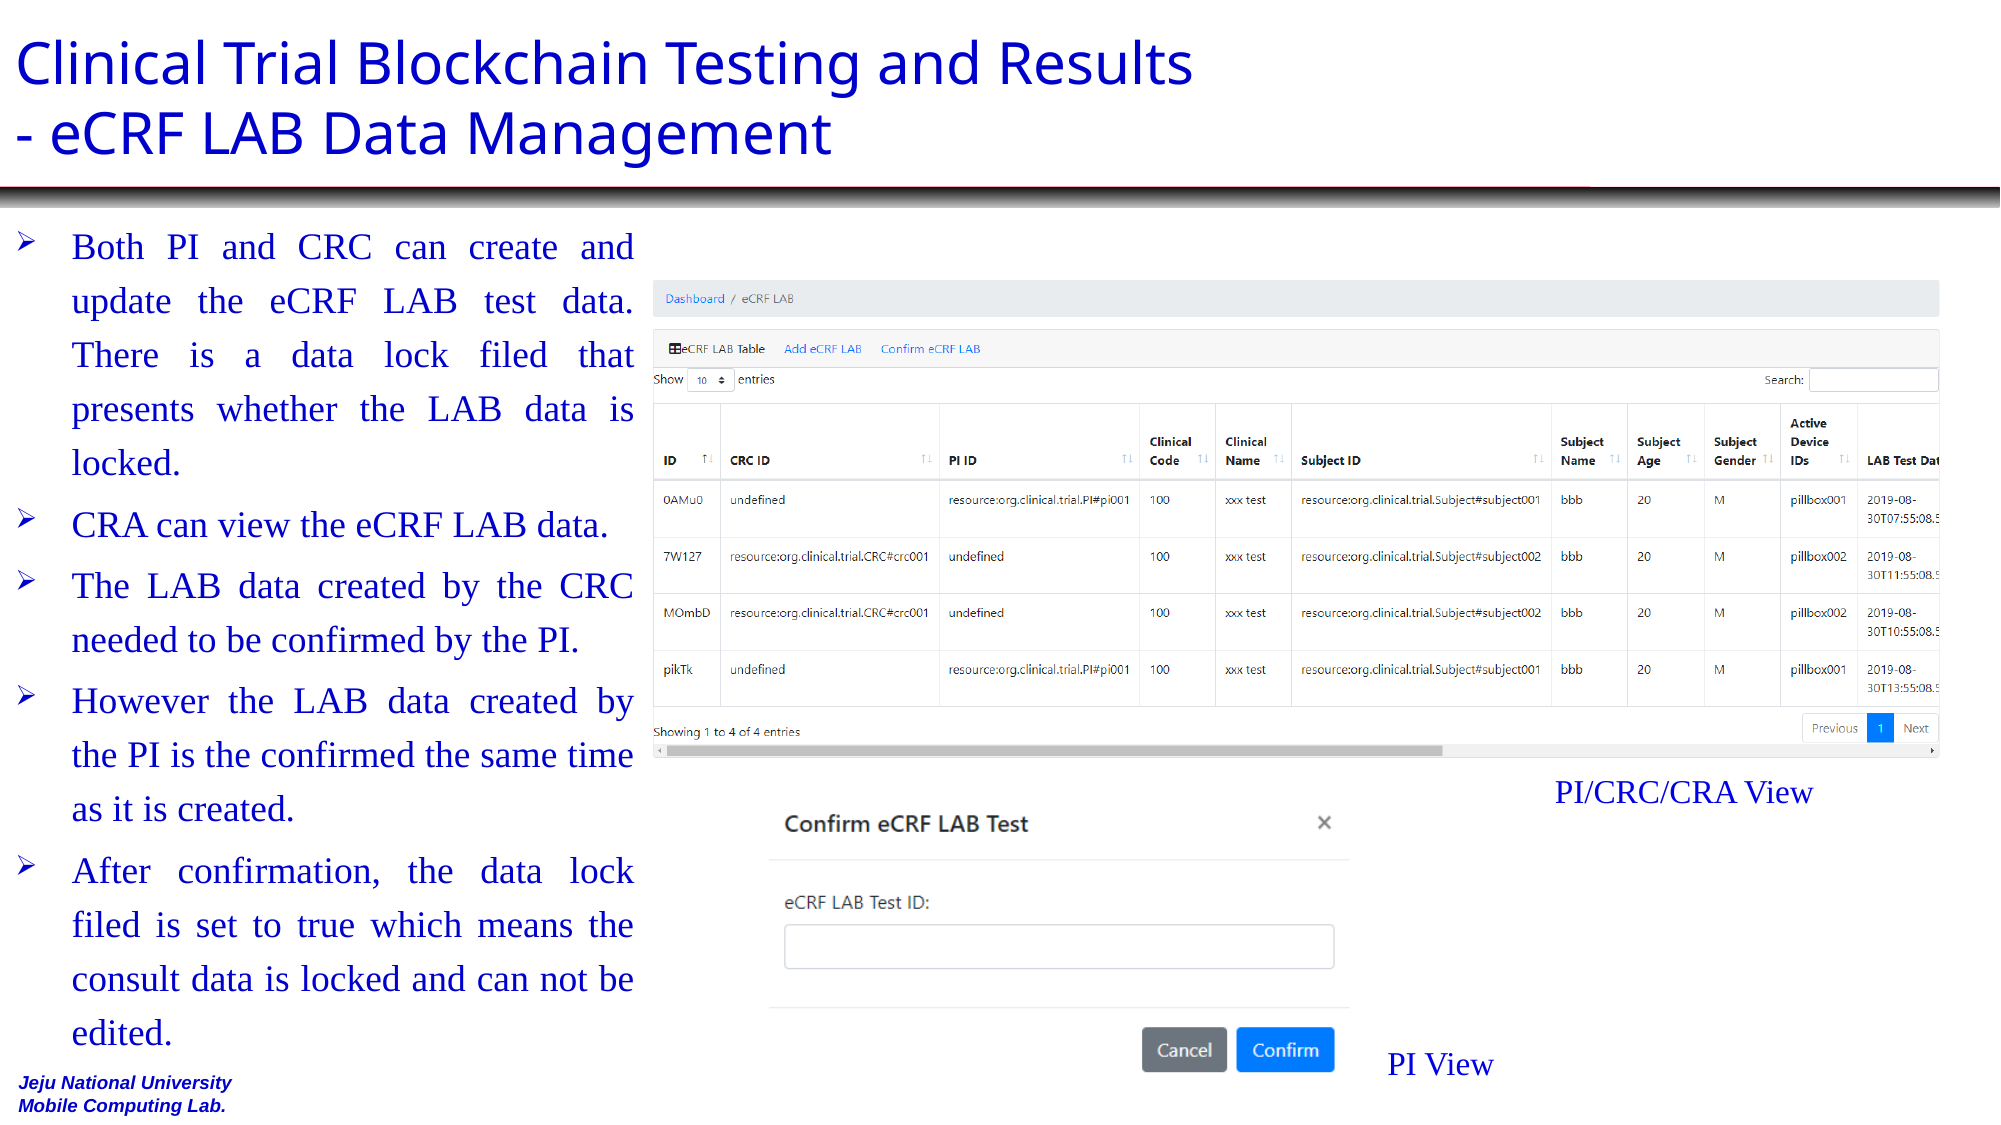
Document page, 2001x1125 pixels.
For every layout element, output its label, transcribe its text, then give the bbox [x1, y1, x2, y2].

text_box PI/CRC/CRA View [1540, 771, 1844, 818]
text_box PI View [1372, 1034, 1521, 1090]
picture [650, 276, 1943, 763]
title Clinical Trial Blockchain Testing and Results - eCRF LAB Data Management [0, 18, 2000, 185]
list Both PI and CRC can create and update the eCRF LAB test data. There is a data lock filed that presents whether the LAB data is locked. CRA can view the eCRF LAB data. The LAB data created by the CRC needed to be confirmed by the PI. However the LAB data created by the PI is the confirmed the same time as it is created. After confirmation, the data lock filed is set to true which means the consult data is locked and can not be edited. [0, 205, 651, 920]
picture [769, 787, 1350, 1090]
